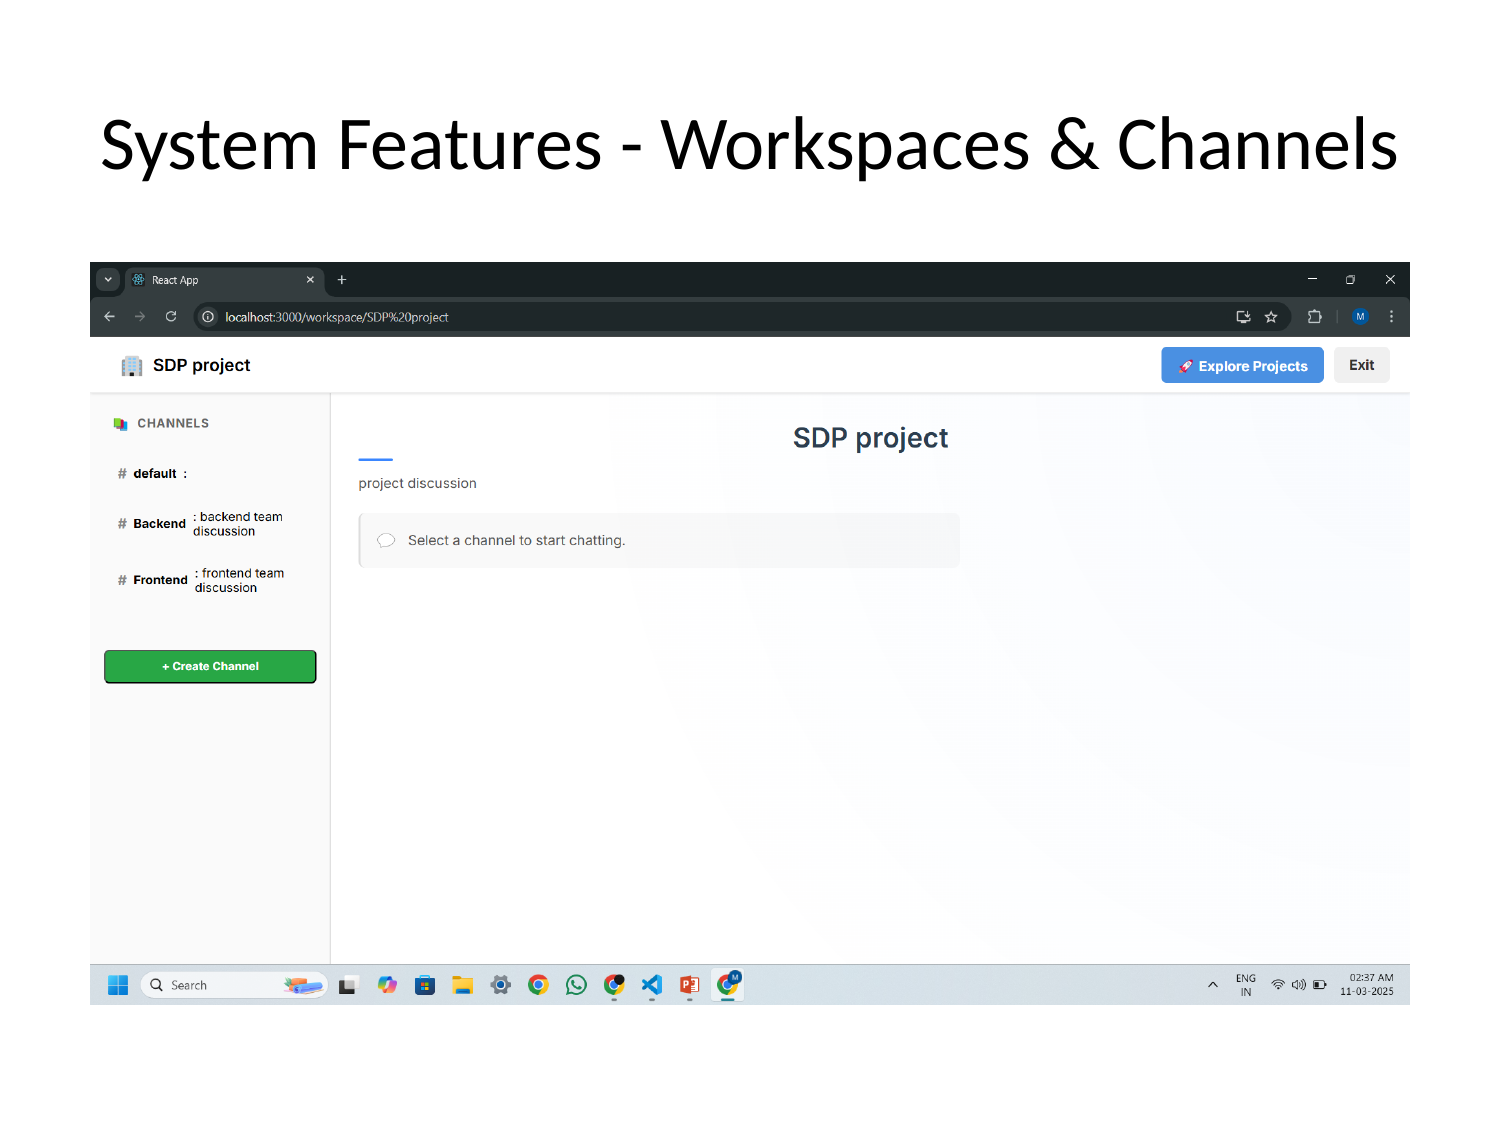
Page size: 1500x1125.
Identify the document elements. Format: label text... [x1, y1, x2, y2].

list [89, 262, 1411, 1006]
title System Features - Workspaces & Channels [75, 45, 1425, 233]
